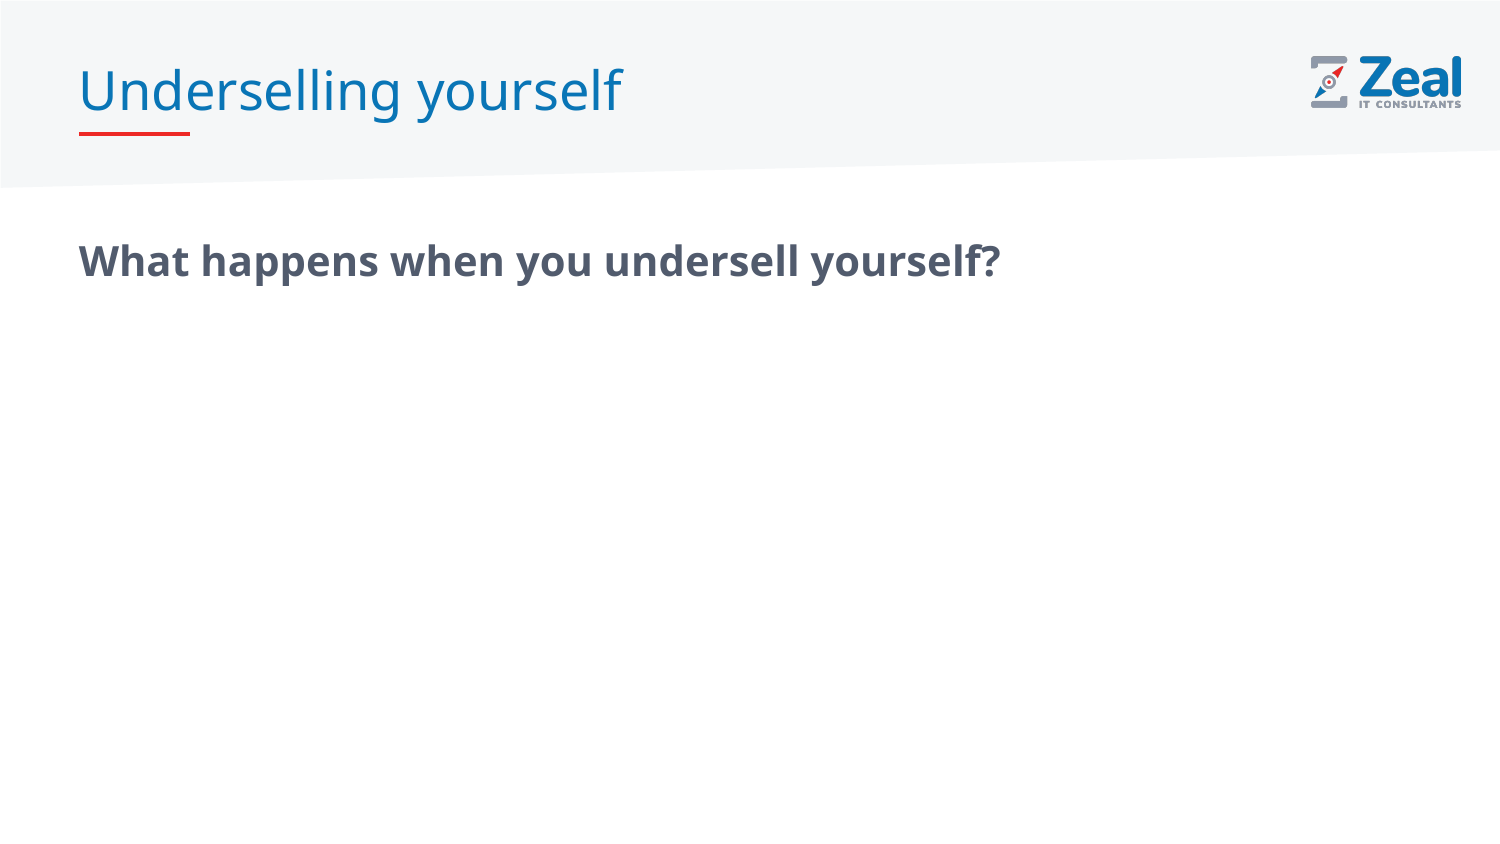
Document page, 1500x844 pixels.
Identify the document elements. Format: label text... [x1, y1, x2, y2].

text_box What happens when you undersell yourself? [78, 227, 1118, 286]
text_box Underselling yourself [78, 55, 956, 121]
picture [1310, 55, 1463, 109]
text_box [0, 0, 1500, 188]
